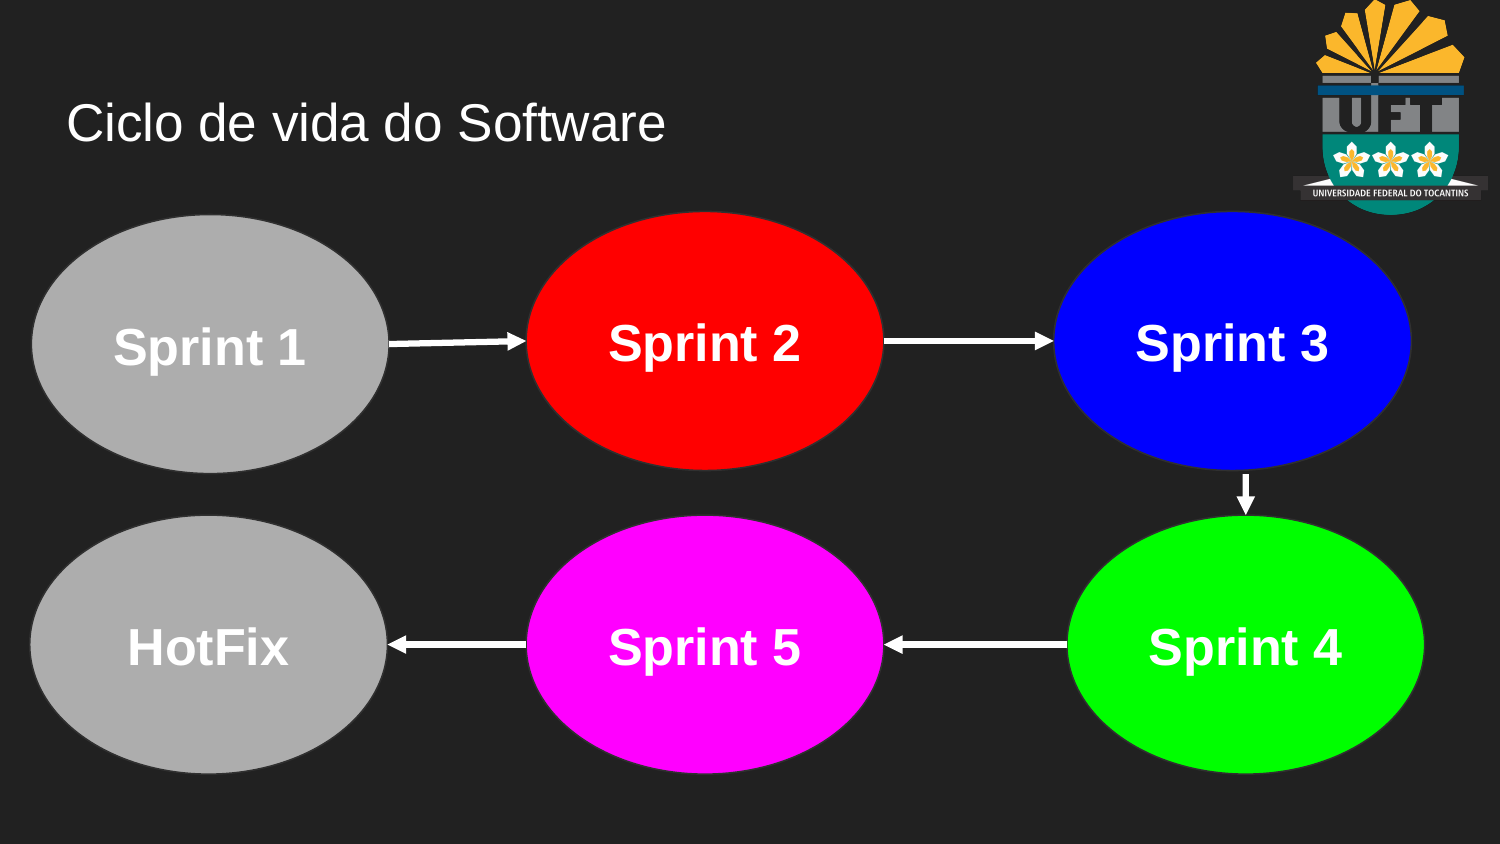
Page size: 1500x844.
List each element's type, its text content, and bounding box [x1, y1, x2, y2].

picture [1292, 0, 1488, 215]
text_box Sprint 2 [526, 211, 884, 471]
text_box Sprint 3 [1053, 211, 1412, 471]
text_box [388, 340, 527, 345]
text_box Sprint 5 [526, 515, 884, 775]
text_box Sprint 4 [1066, 515, 1425, 775]
text_box HotFix [29, 515, 388, 775]
title Ciclo de vida do Software [51, 72, 1287, 167]
text_box Sprint 1 [31, 214, 390, 474]
